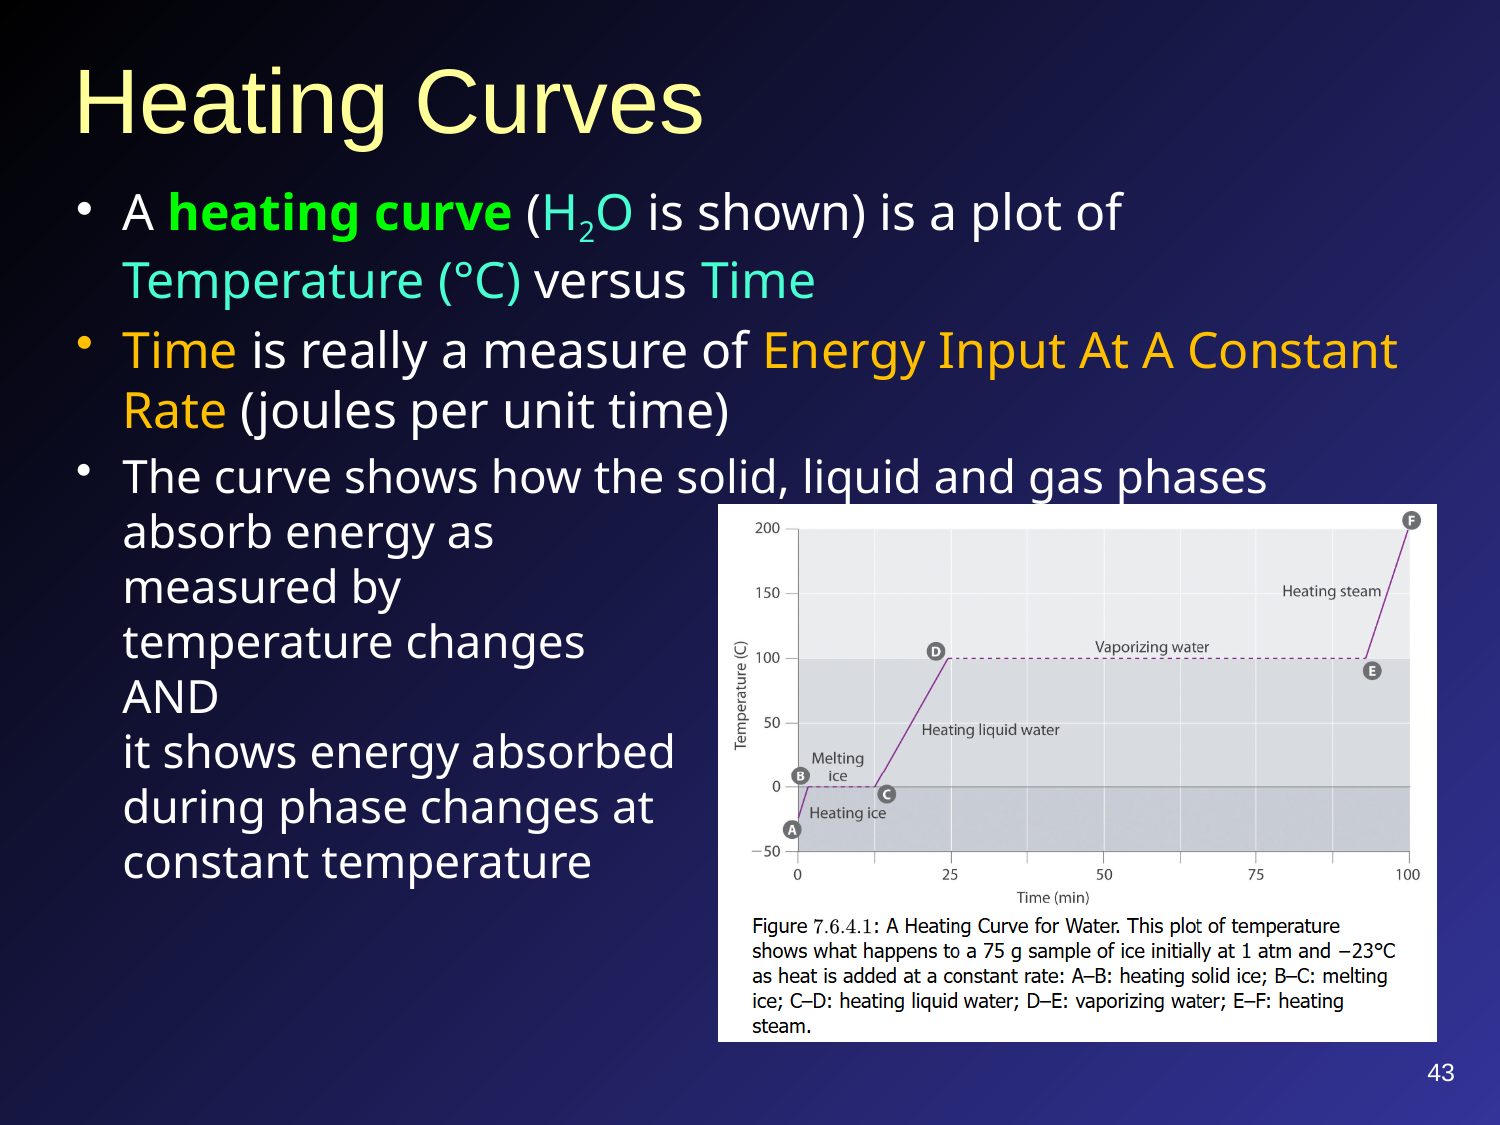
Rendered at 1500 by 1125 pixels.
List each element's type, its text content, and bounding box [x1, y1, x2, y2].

list A heating curve (H2O is shown) is a plot of Temperature (°C) versus Time Time is really a measure of Energy Input At A Constant Rate (joules per unit time) The curve shows how the solid, liquid and gas phases absorb energy as measured by temperature changes AND it shows energy absorbed during phase changes at constant temperature [60, 172, 1438, 1029]
title Heating Curves [58, 33, 1441, 160]
slide_number 43 [1132, 1041, 1471, 1102]
picture [718, 504, 1438, 1043]
